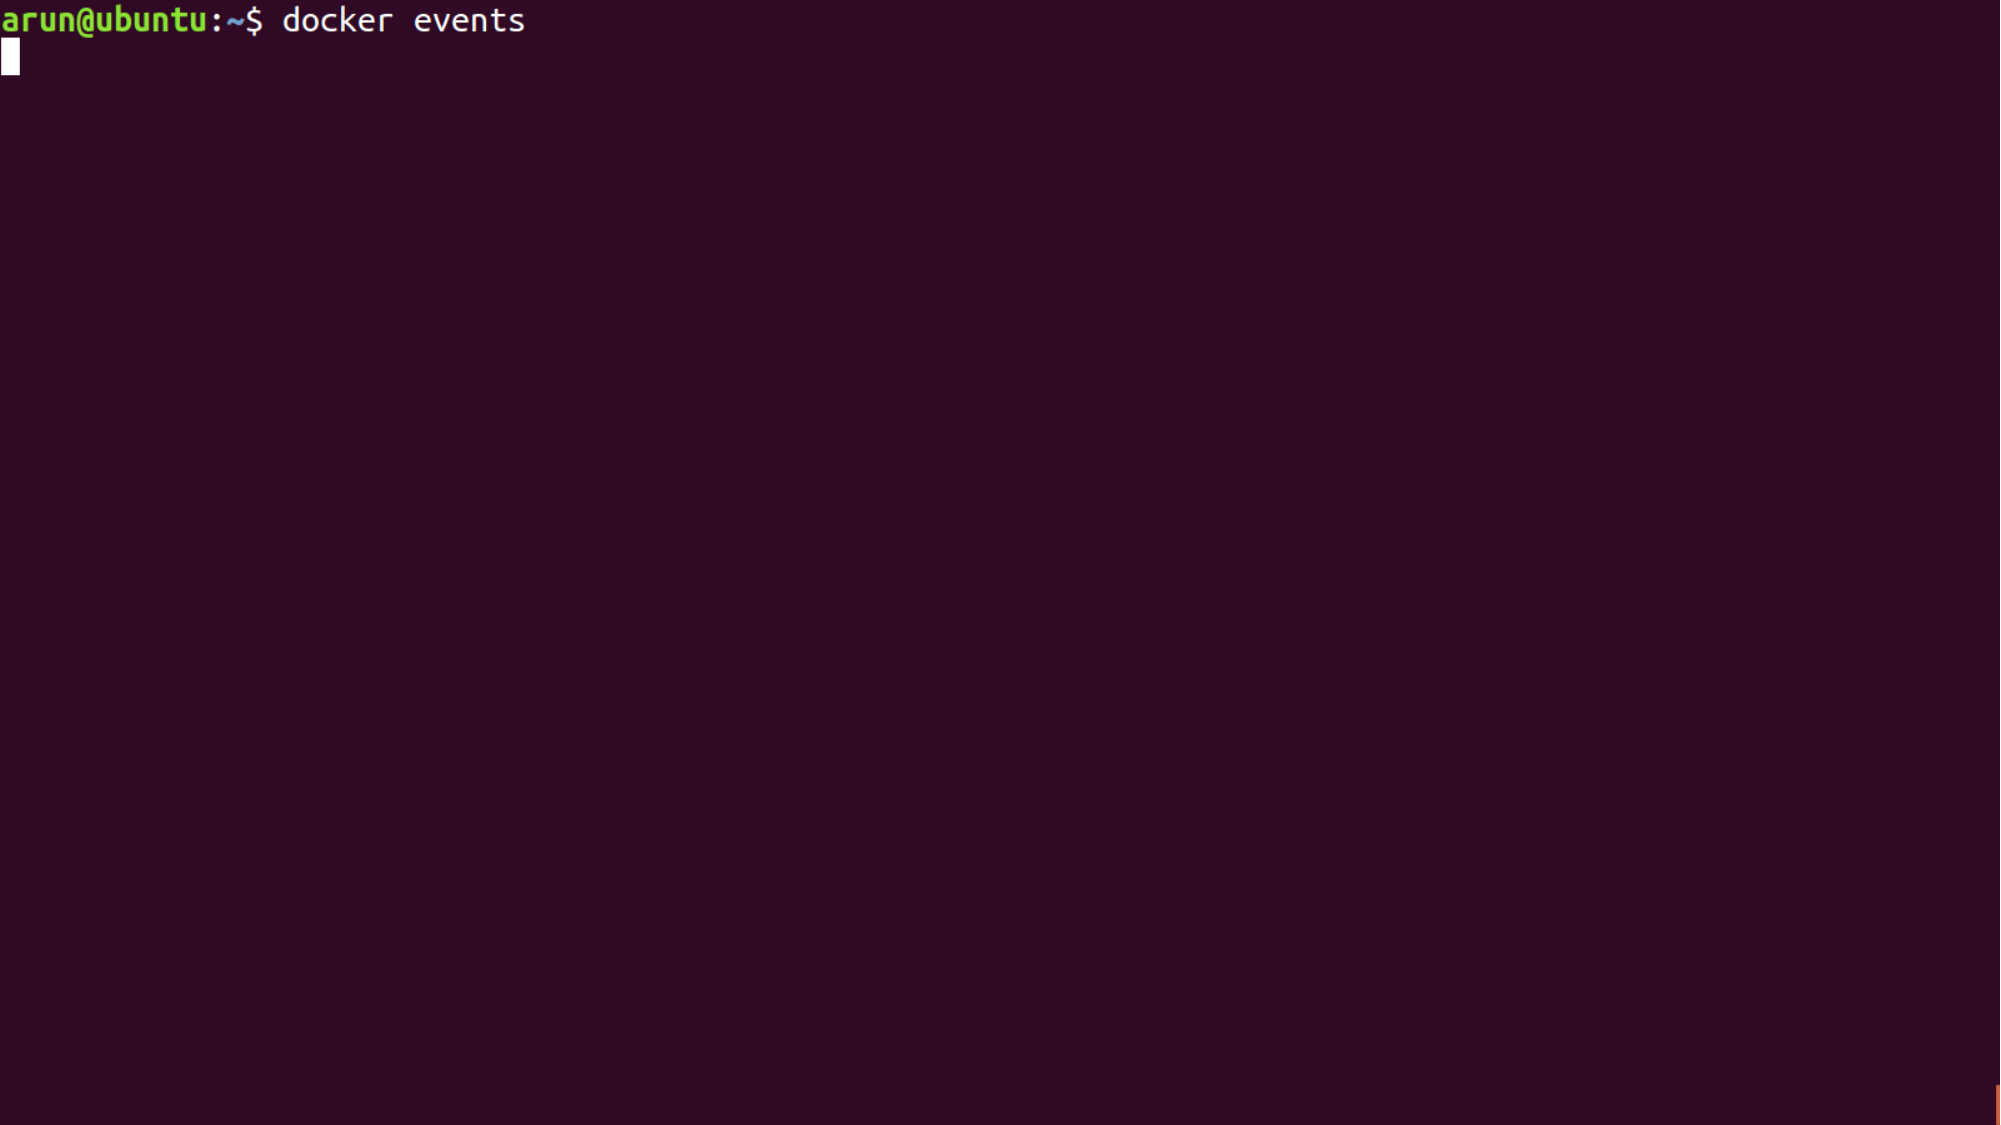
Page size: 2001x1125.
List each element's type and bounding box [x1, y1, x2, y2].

list [0, 0, 2000, 1125]
